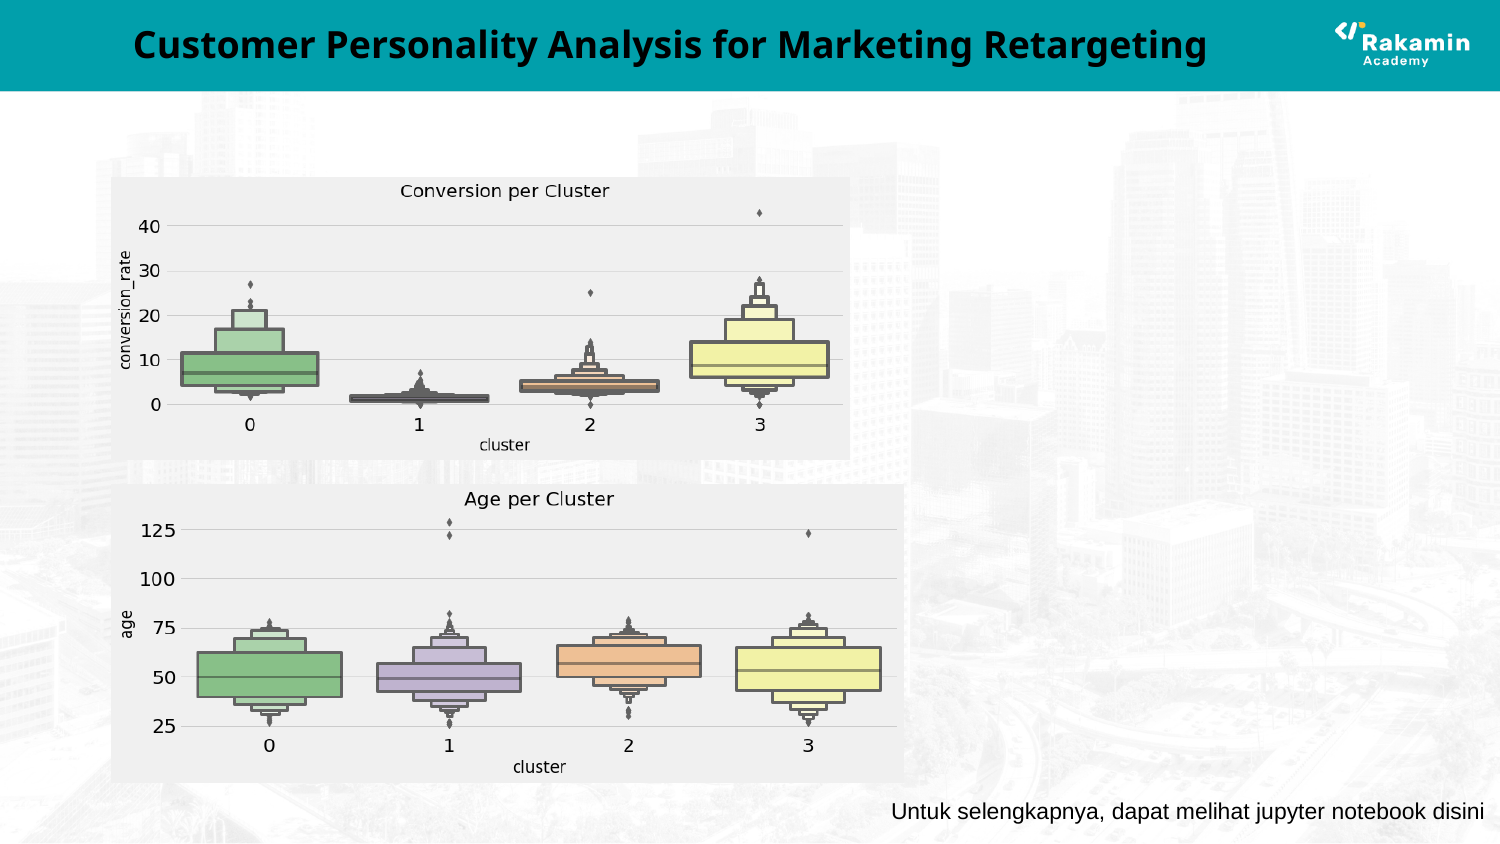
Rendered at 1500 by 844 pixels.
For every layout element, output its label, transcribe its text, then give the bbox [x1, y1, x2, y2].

title Customer Personality Analysis for Marketing Retargeting [0, 6, 1342, 92]
picture [0, 0, 1500, 844]
text_box Untuk selengkapnya, dapat melihat jupyter notebook disini [763, 782, 1500, 838]
